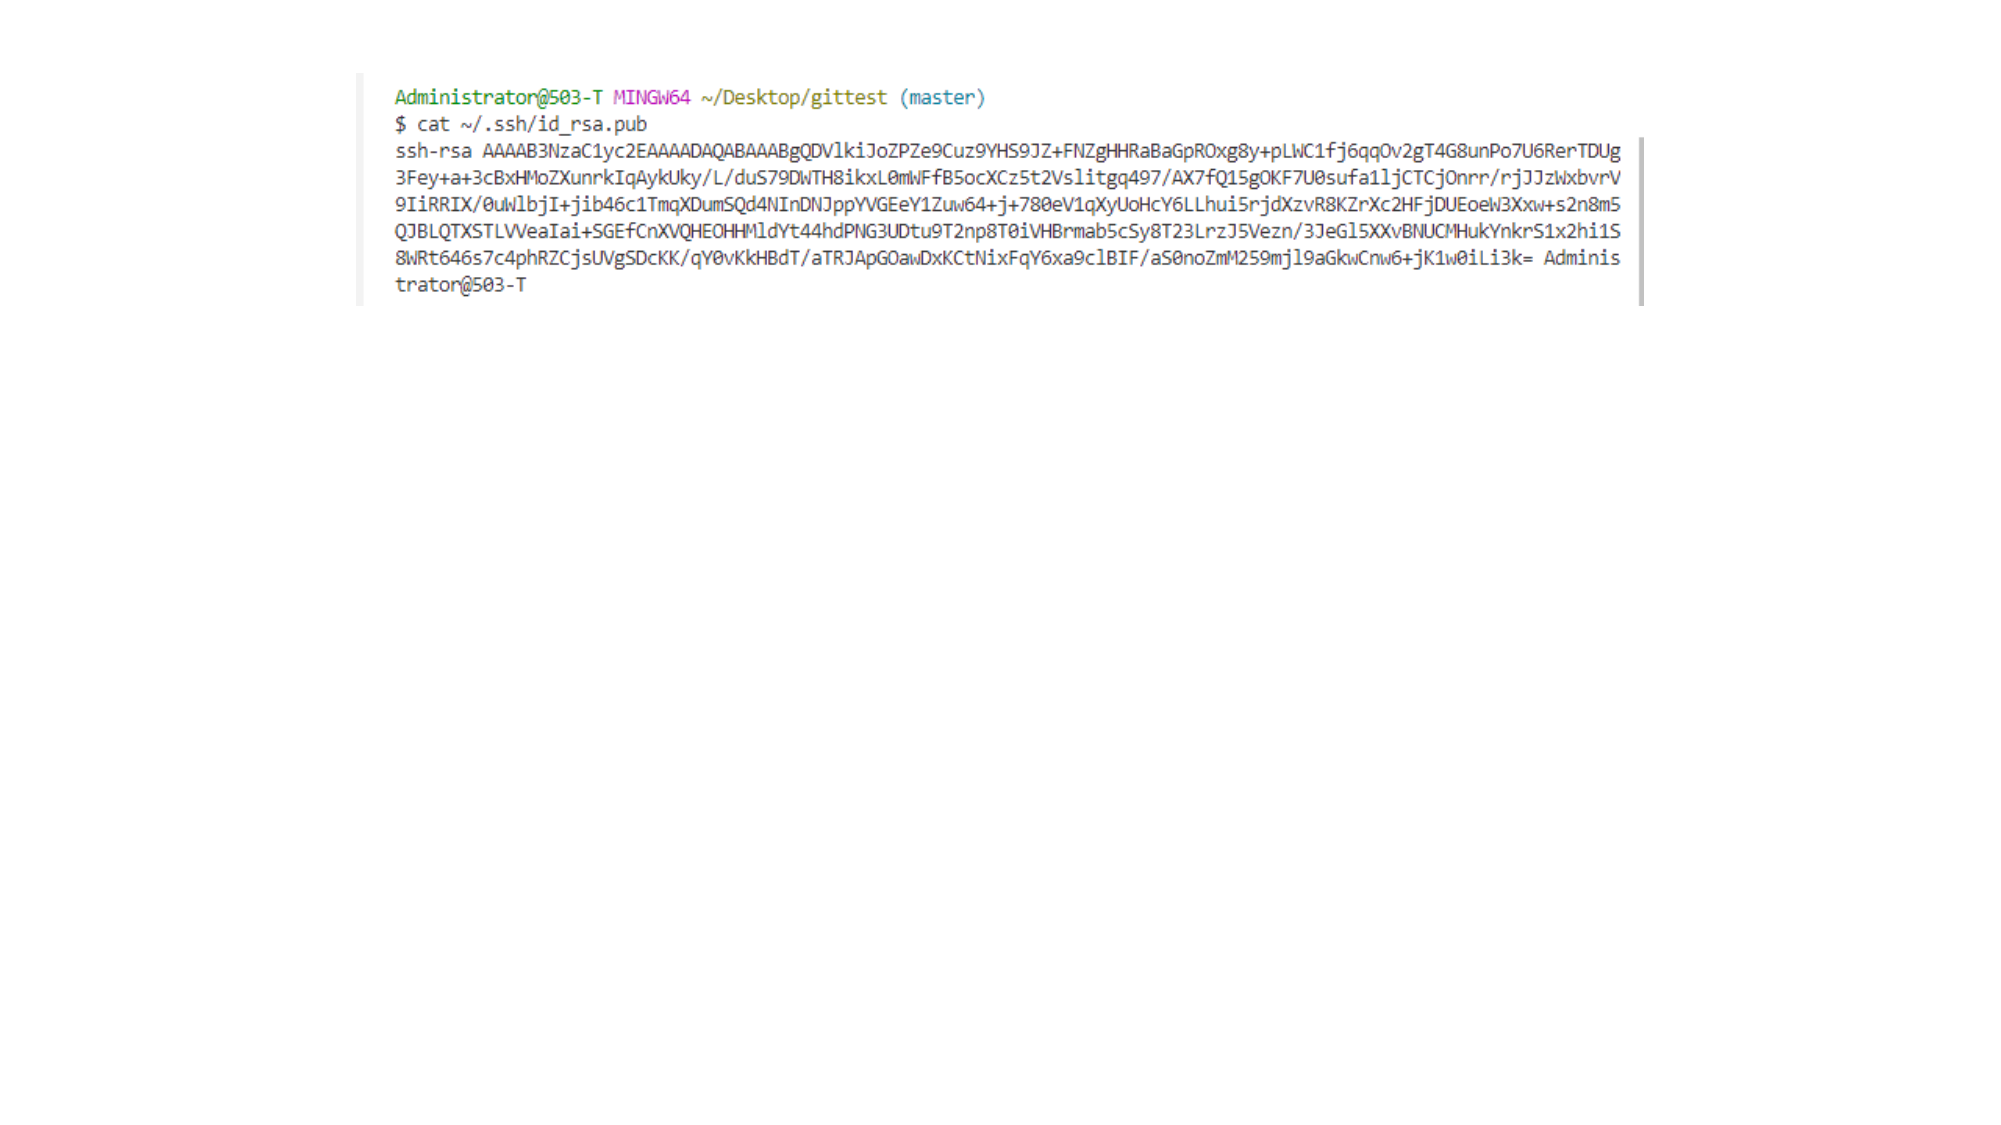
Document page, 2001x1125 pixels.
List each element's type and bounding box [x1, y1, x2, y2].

picture [356, 73, 1644, 306]
